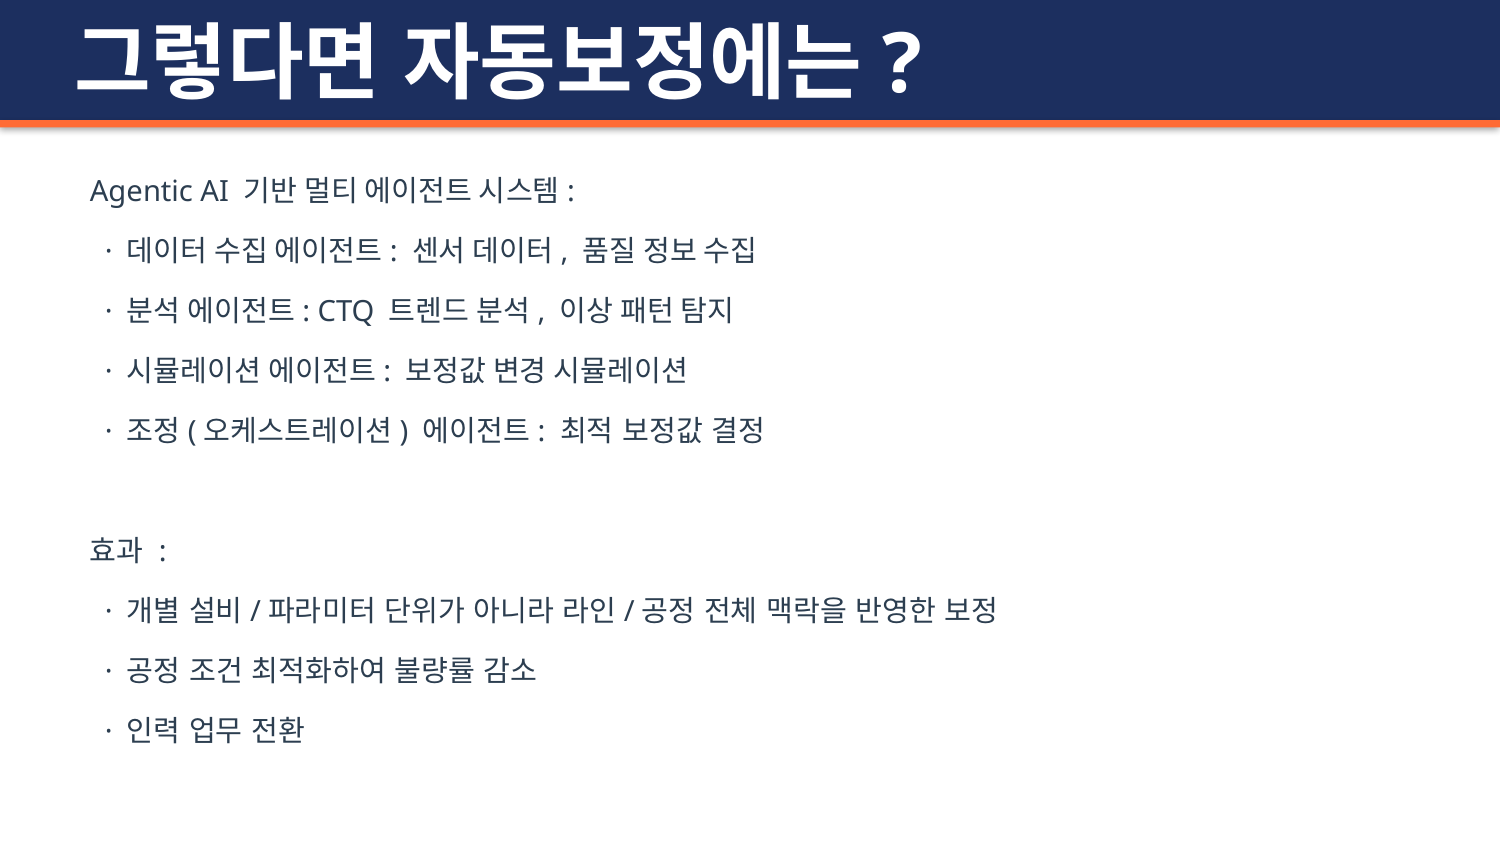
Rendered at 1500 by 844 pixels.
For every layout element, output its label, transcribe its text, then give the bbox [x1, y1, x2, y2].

text_box [0, 119, 1500, 128]
text_box 그렇다면 자동보정에는? [59, 1, 938, 117]
text_box [0, 0, 1500, 119]
text_box Agentic AI 기반 멀티 에이전트 시스템: · 데이터 수집 에이전트: 센서 데이터, 품질 정보 수집 · 분석 에이전트: CTQ 트렌드 분석, 이상 패턴 탐지 · 시뮬레이션 에이전트: 보정값 변경 시뮬레이션 · 조정(오케스트레이션) 에이전트: 최적 보정값 결정 효과 : · 개별 설비/파라미터 단위가 아니라 라인/공정 전체 맥락을 반영한 보정 · 공정 조건 최적화하여 불량률 감소 · 인력 업무 전환 [74, 164, 1425, 755]
